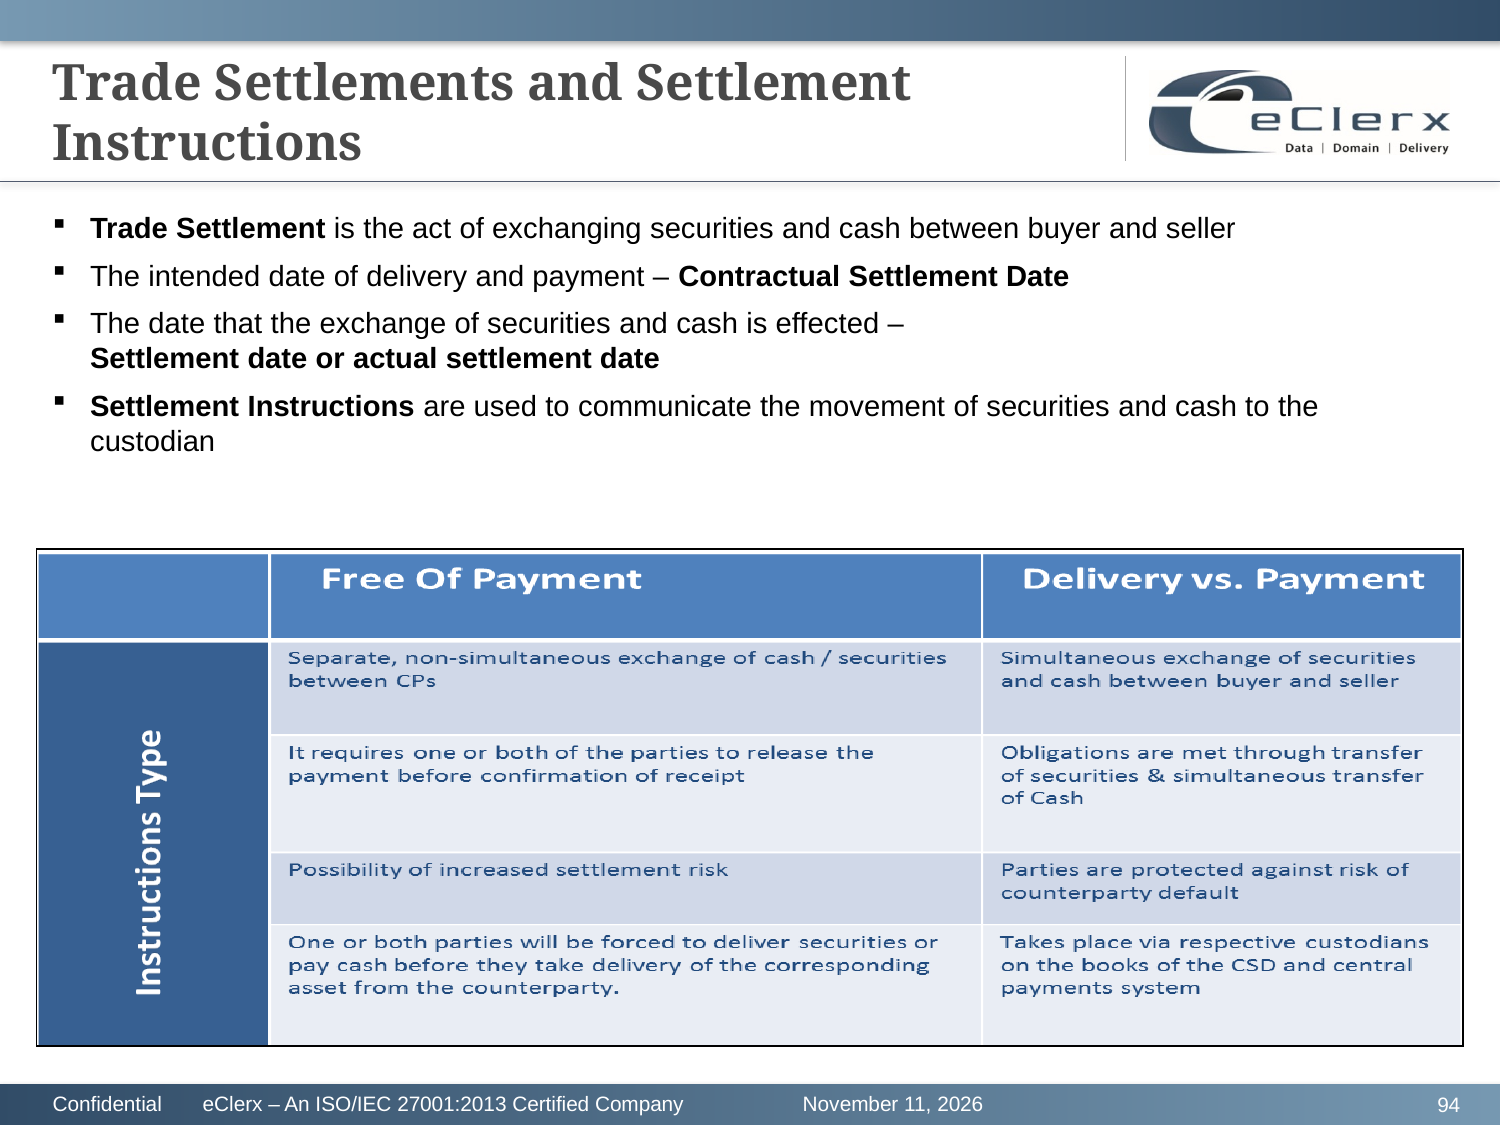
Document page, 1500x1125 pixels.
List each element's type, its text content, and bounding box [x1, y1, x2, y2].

picture [1149, 70, 1450, 155]
list Trade Settlement is the act of exchanging securities and cash between buyer and seller The intended date of delivery and payment – Contractual Settlement Date The date that the exchange of securities and cash is effected – Settlement date or actual settlement date Settlement Instructions are used to communicate the movement of securities and cash to the custodian [37, 202, 1463, 420]
picture [37, 549, 1463, 1046]
title Trade Settlements and Settlement Instructions [37, 45, 1086, 176]
